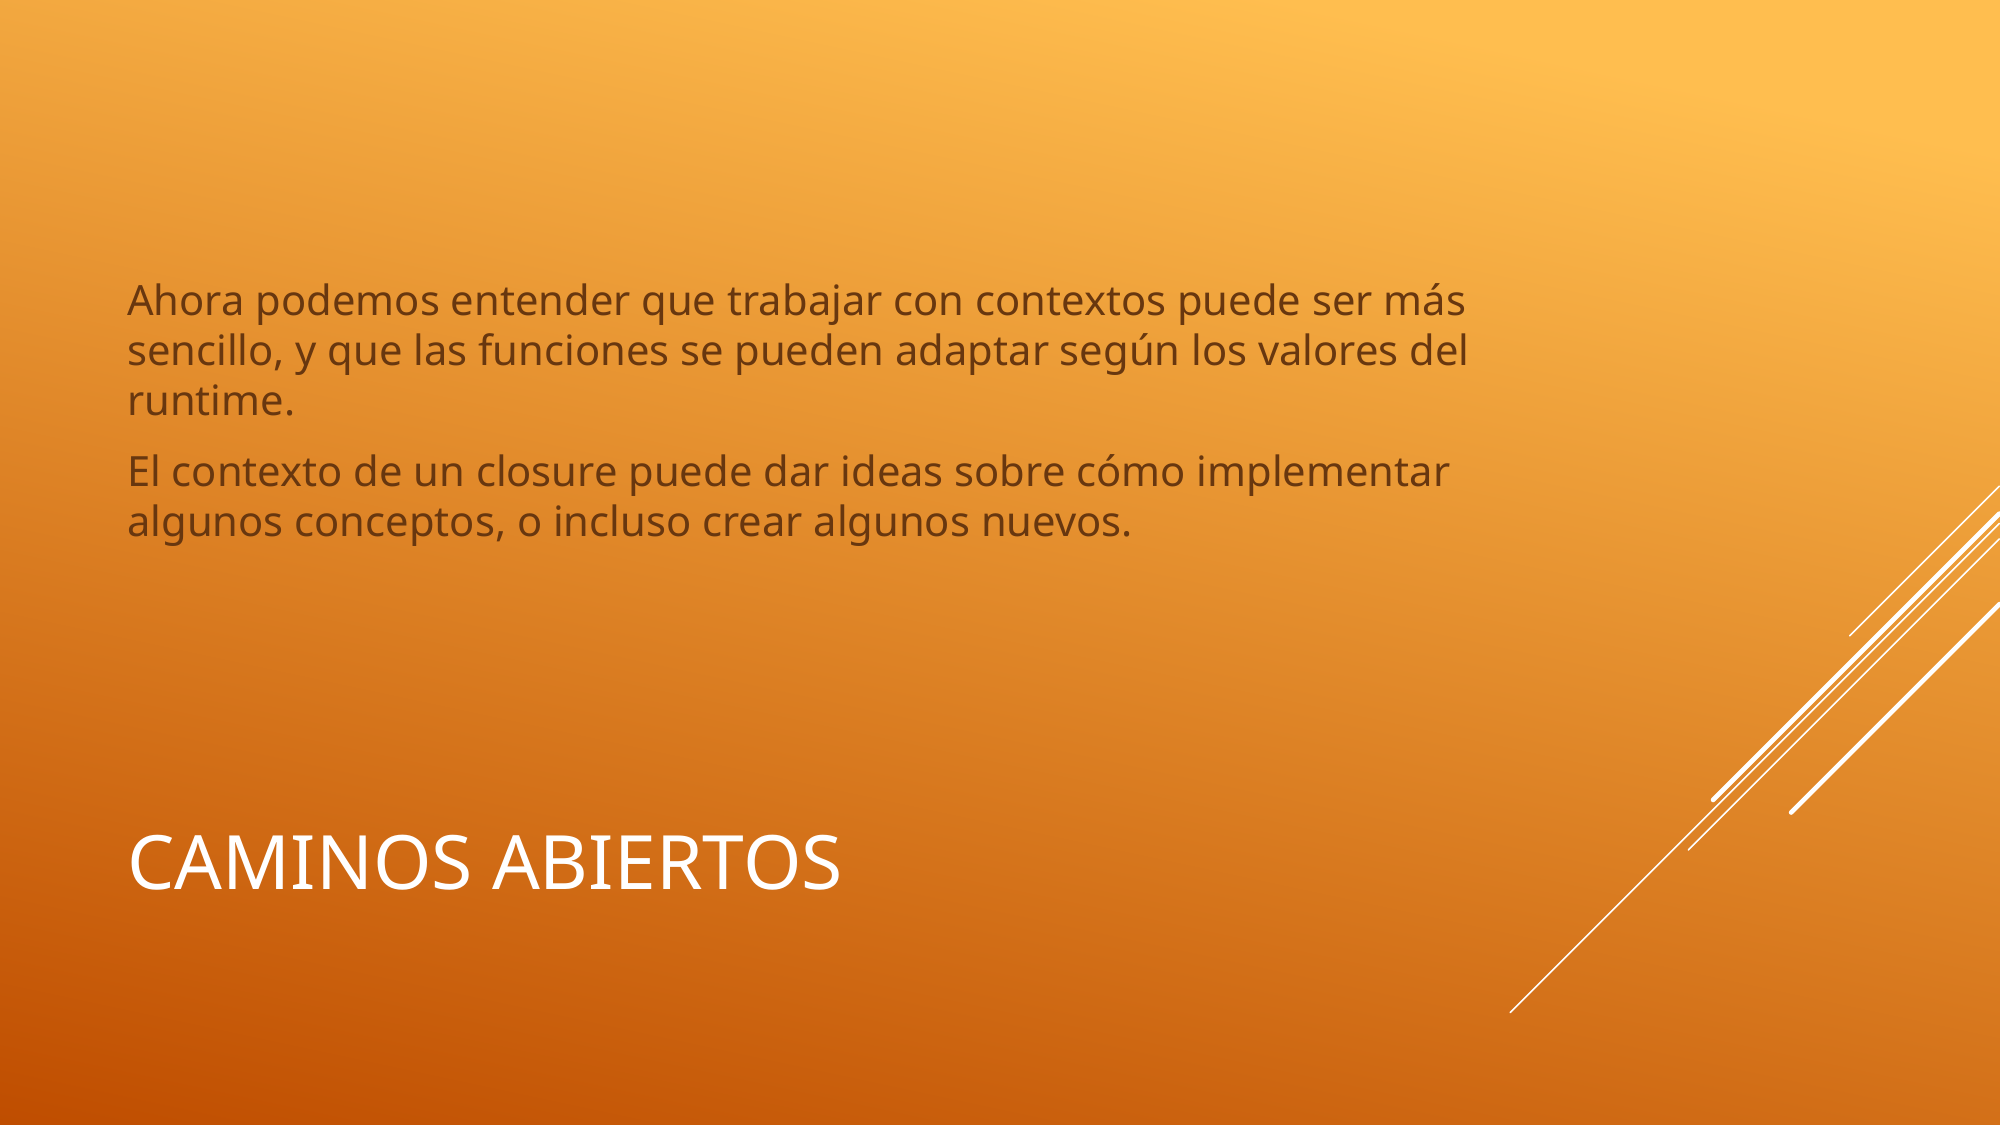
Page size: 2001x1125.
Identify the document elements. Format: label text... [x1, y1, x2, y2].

list Ahora podemos entender que trabajar con contextos puede ser más sencillo, y que las funciones se pueden adaptar según los valores del runtime. El contexto de un closure puede dar ideas sobre cómo implementar algunos conceptos, o incluso crear algunos nuevos. [112, 112, 1513, 706]
title Caminos abiertos [112, 736, 1513, 984]
